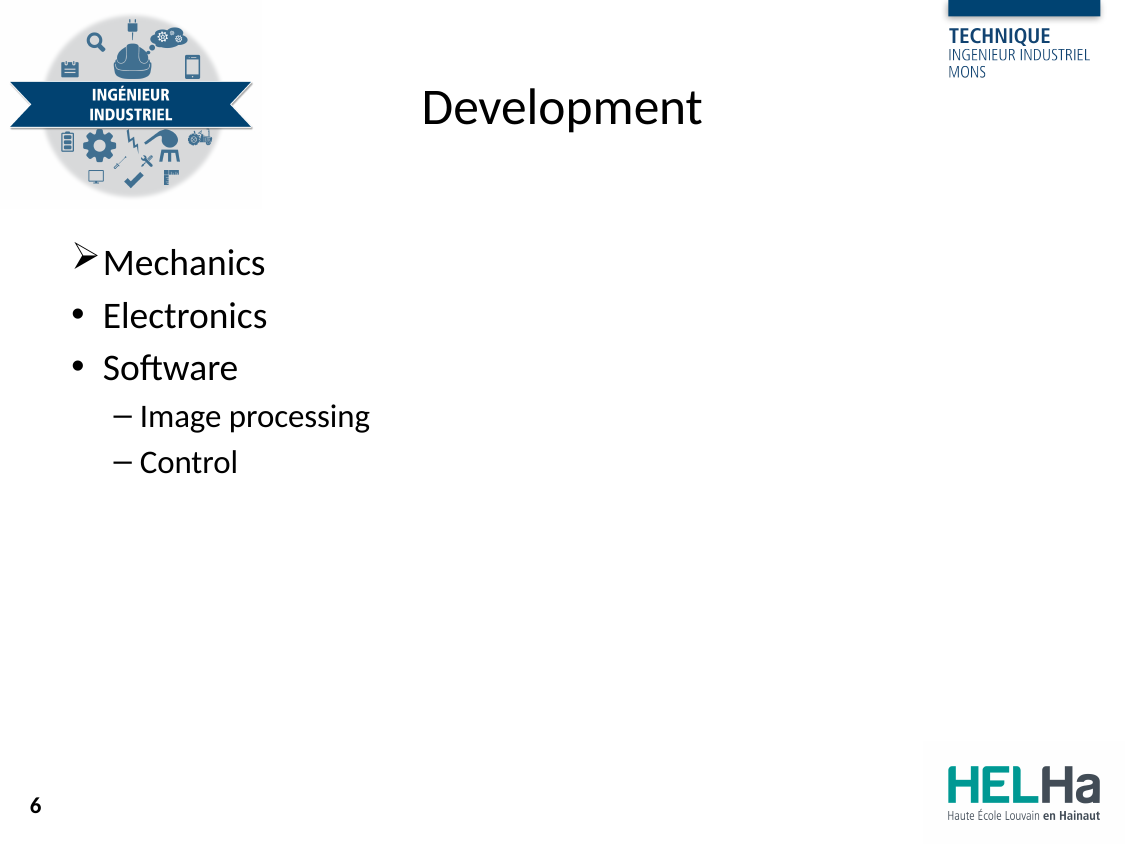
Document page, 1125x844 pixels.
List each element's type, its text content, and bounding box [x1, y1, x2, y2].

list Mechanics Electronics Software Image processing Control [56, 230, 1069, 534]
picture [947, 5, 1101, 100]
slide_number 6 [14, 782, 111, 827]
title Development [56, 33, 1069, 175]
picture [0, 0, 262, 209]
picture [923, 741, 1125, 844]
